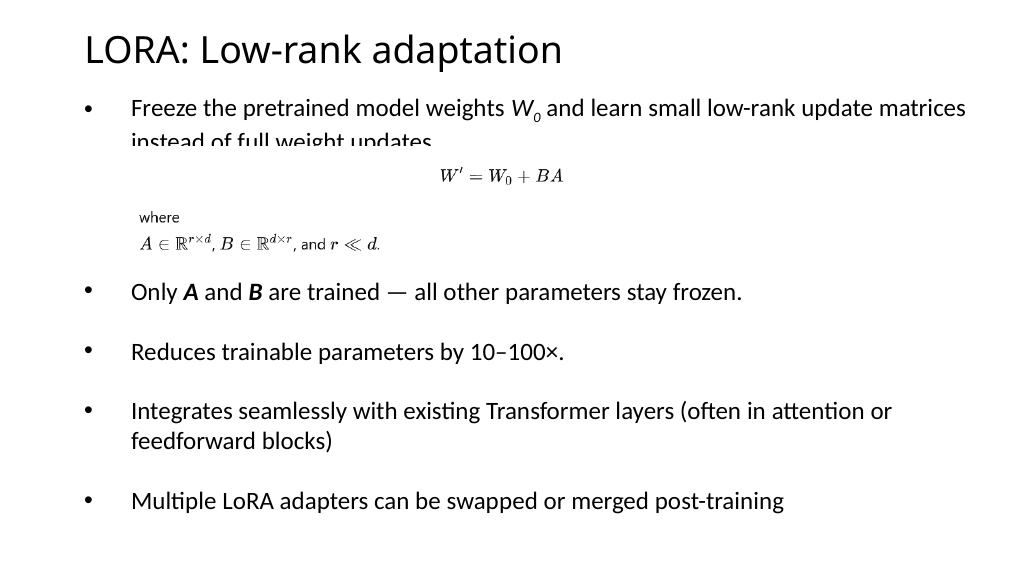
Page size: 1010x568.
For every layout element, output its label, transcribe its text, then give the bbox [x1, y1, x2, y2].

text_box Freeze the pretrained model weights​ W0 and learn small low-rank update matrices instead of full weight updates. Only A and B are trained — all other parameters stay frozen. Reduces trainable parameters by 10–100×. Integrates seamlessly with existing Transformer layers (often in attention or feedforward blocks) Multiple LoRA adapters can be swapped or merged post-training [69, 84, 993, 522]
title LORA: Low-rank adaptation [69, 0, 940, 84]
picture [122, 146, 570, 256]
